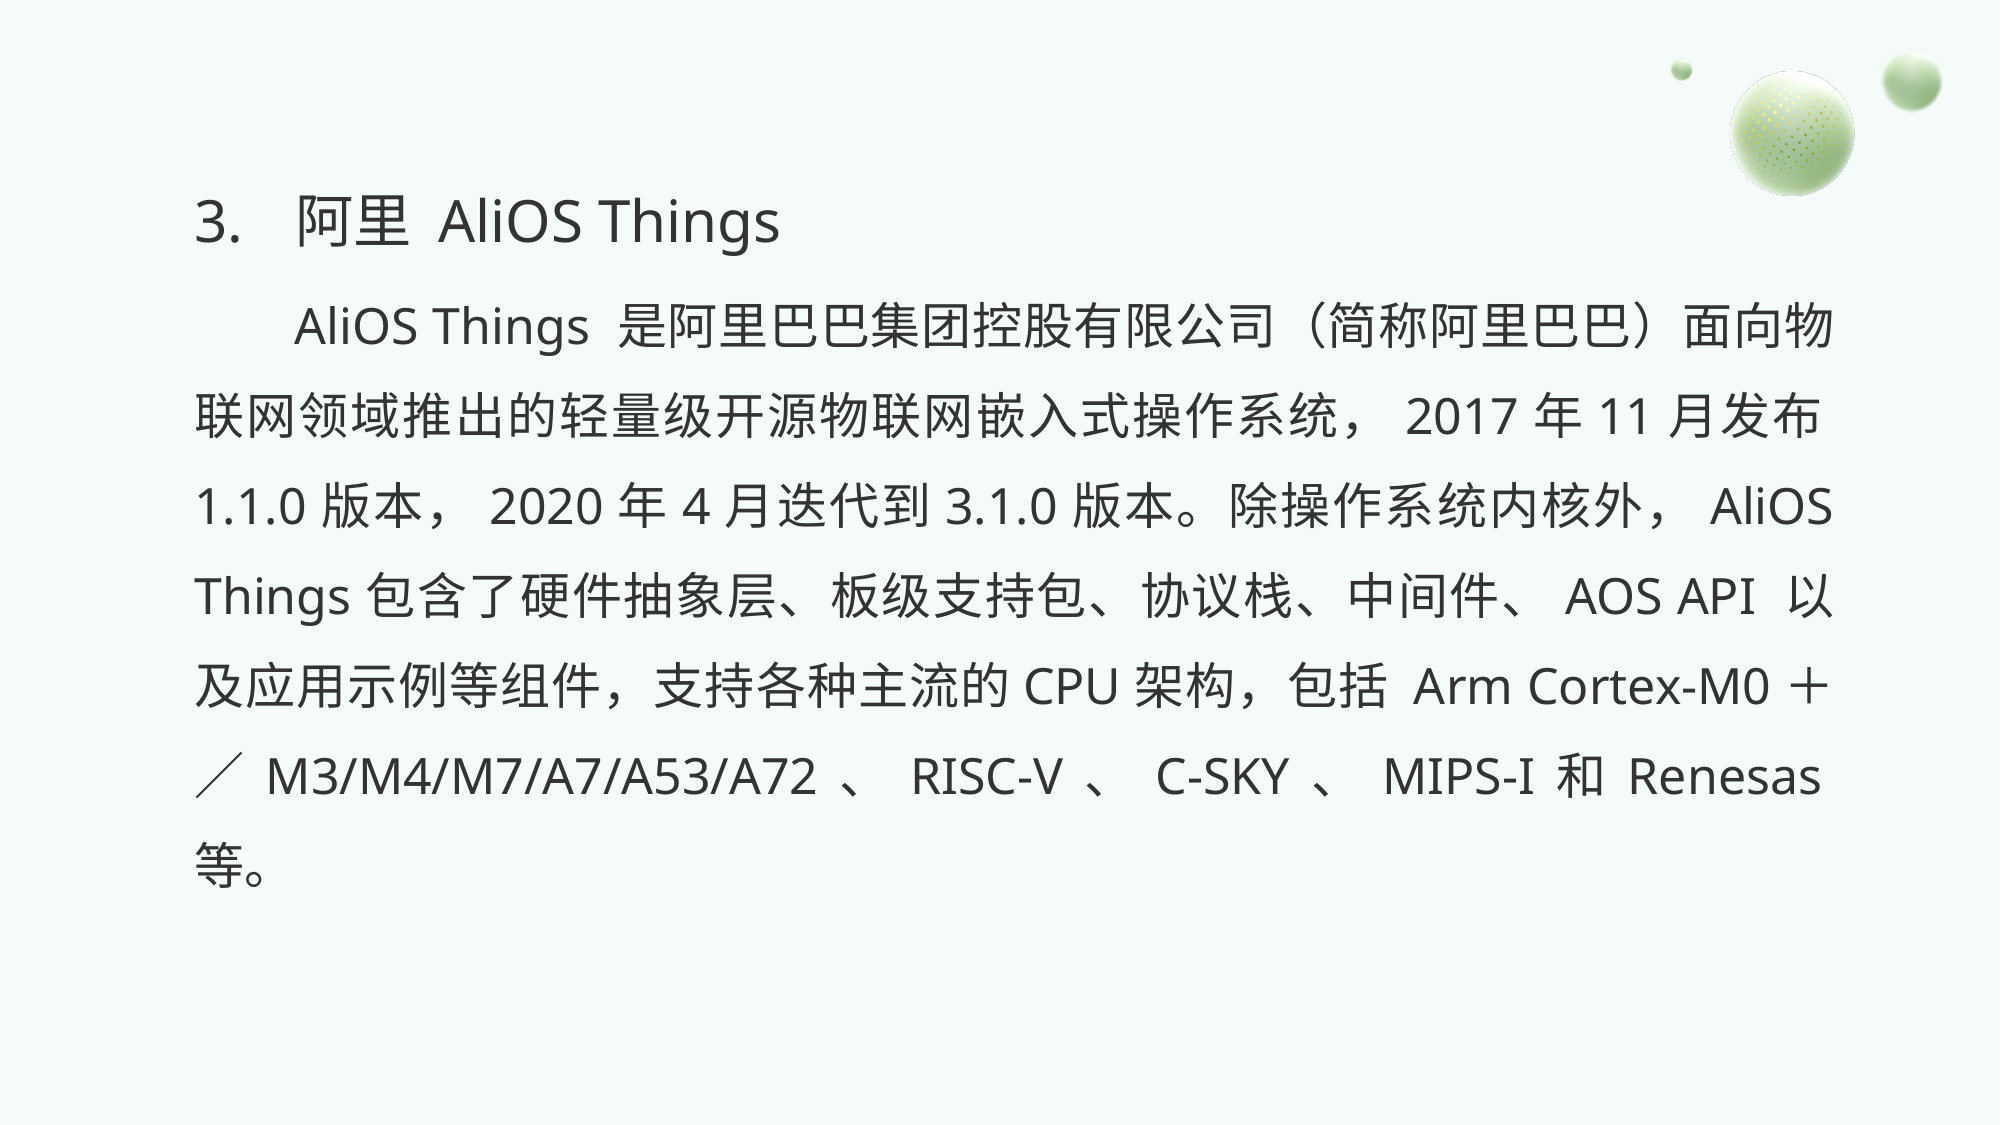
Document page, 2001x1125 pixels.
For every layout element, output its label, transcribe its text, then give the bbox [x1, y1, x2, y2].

picture [1670, 49, 1943, 196]
text_box 3. 阿里 AliOS Things AliOS Things 是阿里巴巴集团控股有限公司（简称阿里巴巴）面向物联网领域推出的轻量级开源物联网嵌入式操作系统，2017年11月发布1.1.0版本，2020年4月迭代到3.1.0版本。除操作系统内核外，AliOS Things包含了硬件抽象层、板级支持包、协议栈、中间件、AOS API 以及应用示例等组件，支持各种主流的CPU架构，包括 Arm Cortex-M0＋／M3/M4/M7/A7/A53/A72、RISC-V、C-SKY、MIPS-I和Renesas等。 [179, 142, 1850, 1065]
